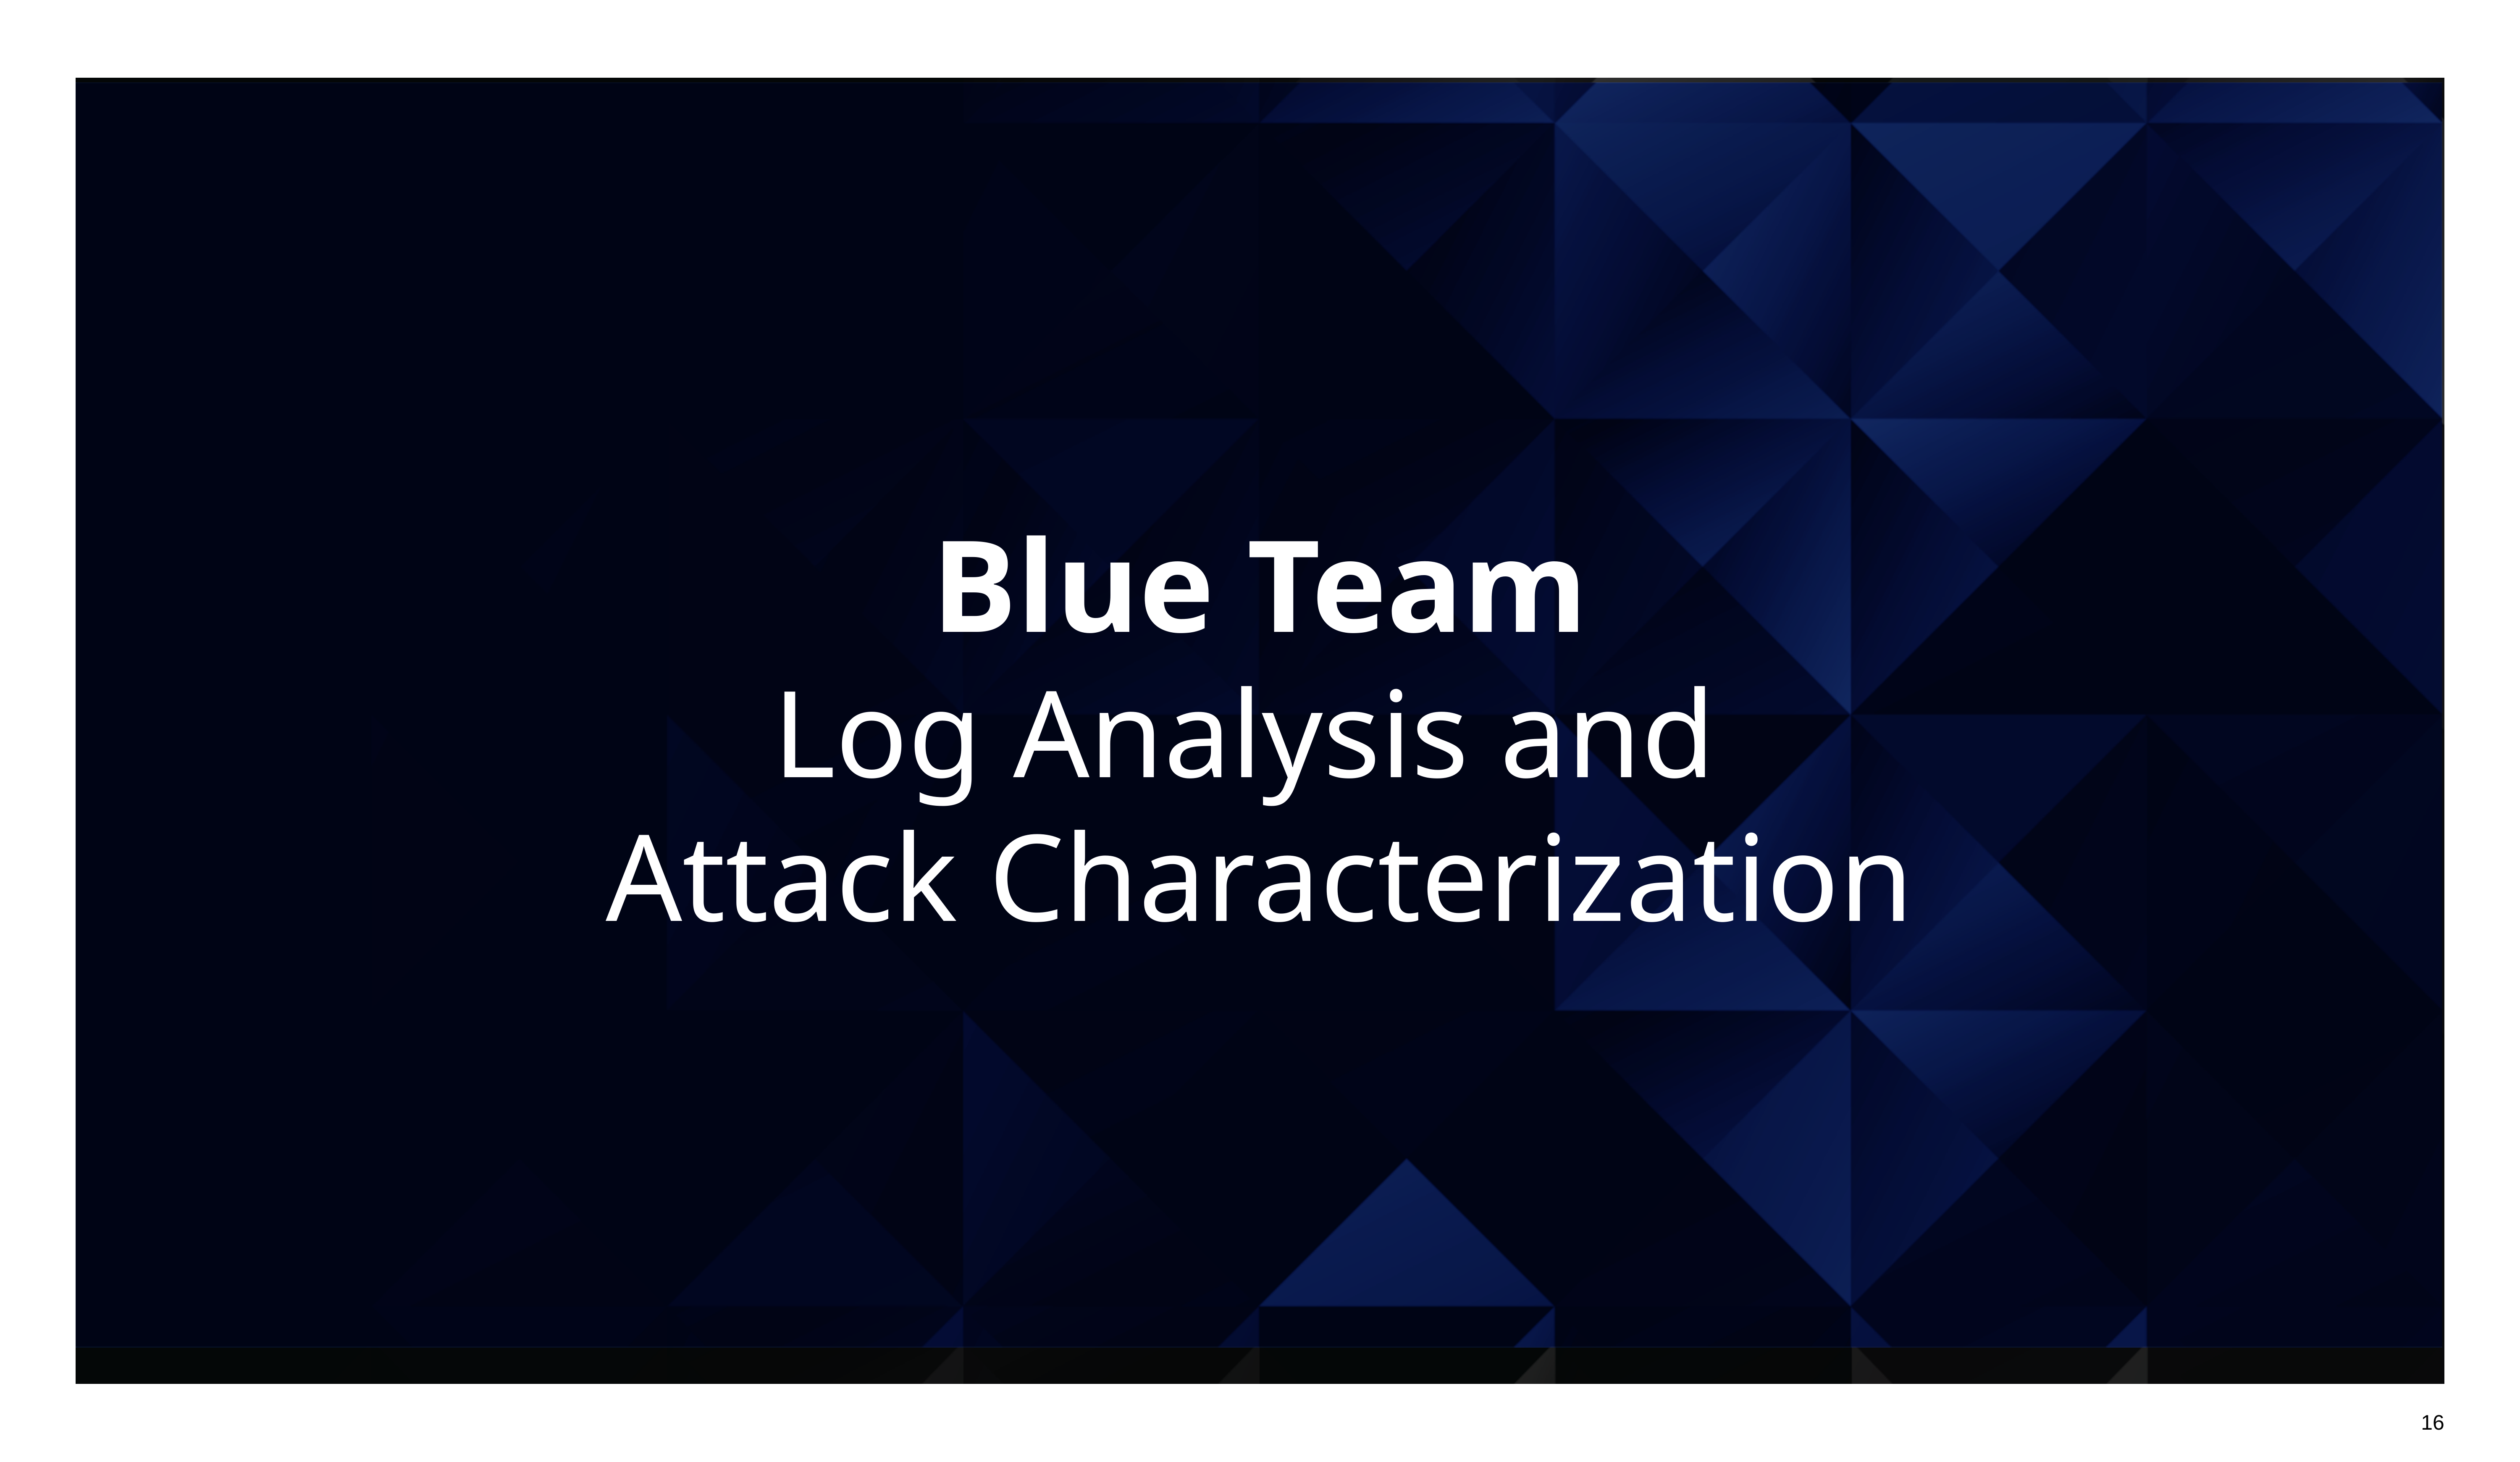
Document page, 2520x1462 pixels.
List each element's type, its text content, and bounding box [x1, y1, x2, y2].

picture [75, 78, 2444, 1384]
text_box ‹#› [2372, 1409, 2444, 1439]
